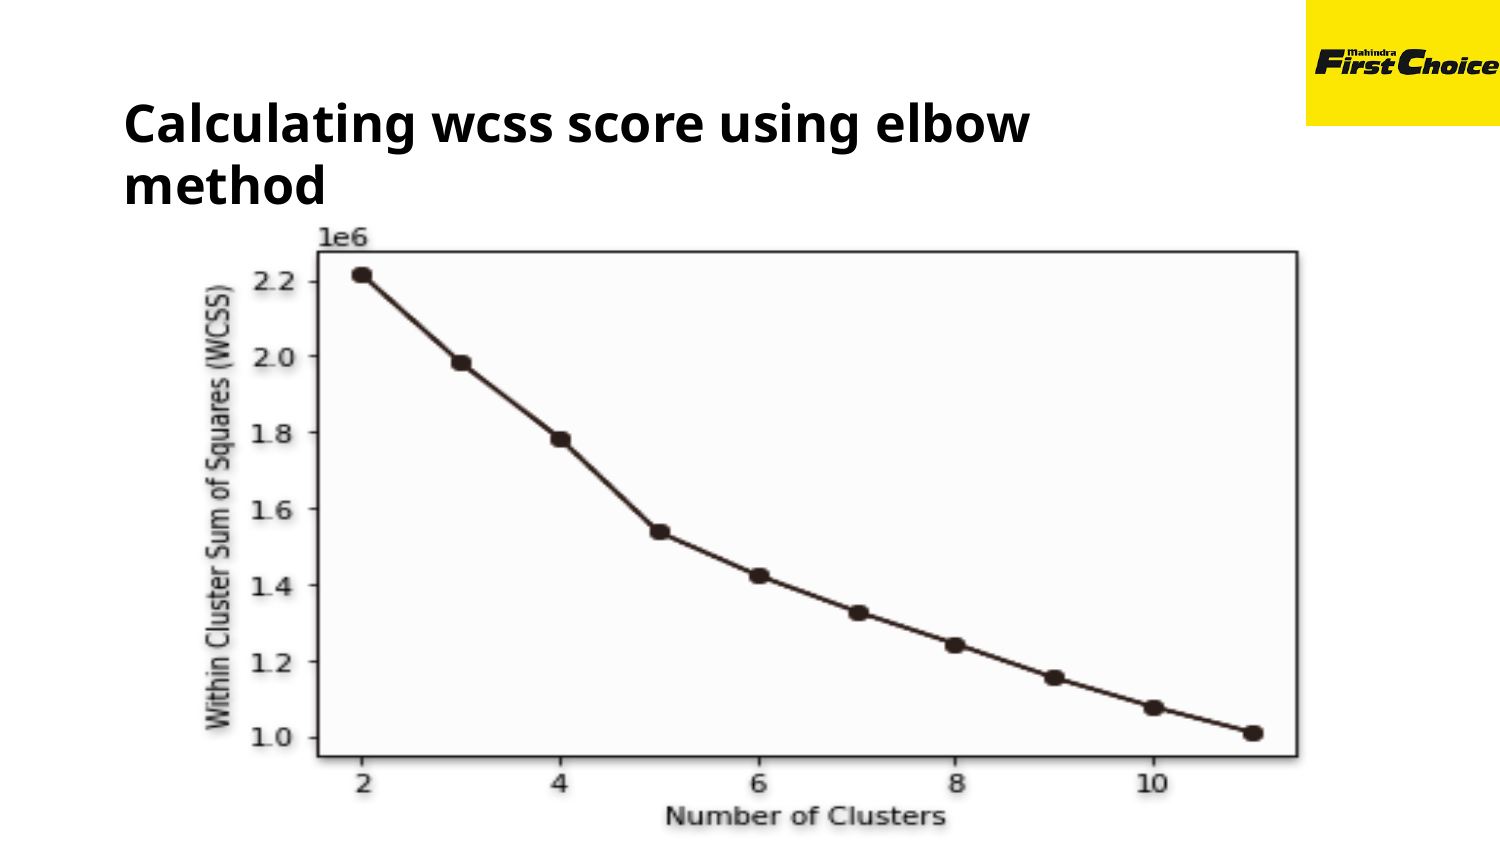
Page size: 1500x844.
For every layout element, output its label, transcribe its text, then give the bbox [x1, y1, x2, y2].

picture [1305, 0, 1500, 126]
text_box Calculating wcss score using elbow method [108, 75, 1122, 194]
picture [189, 212, 1317, 844]
